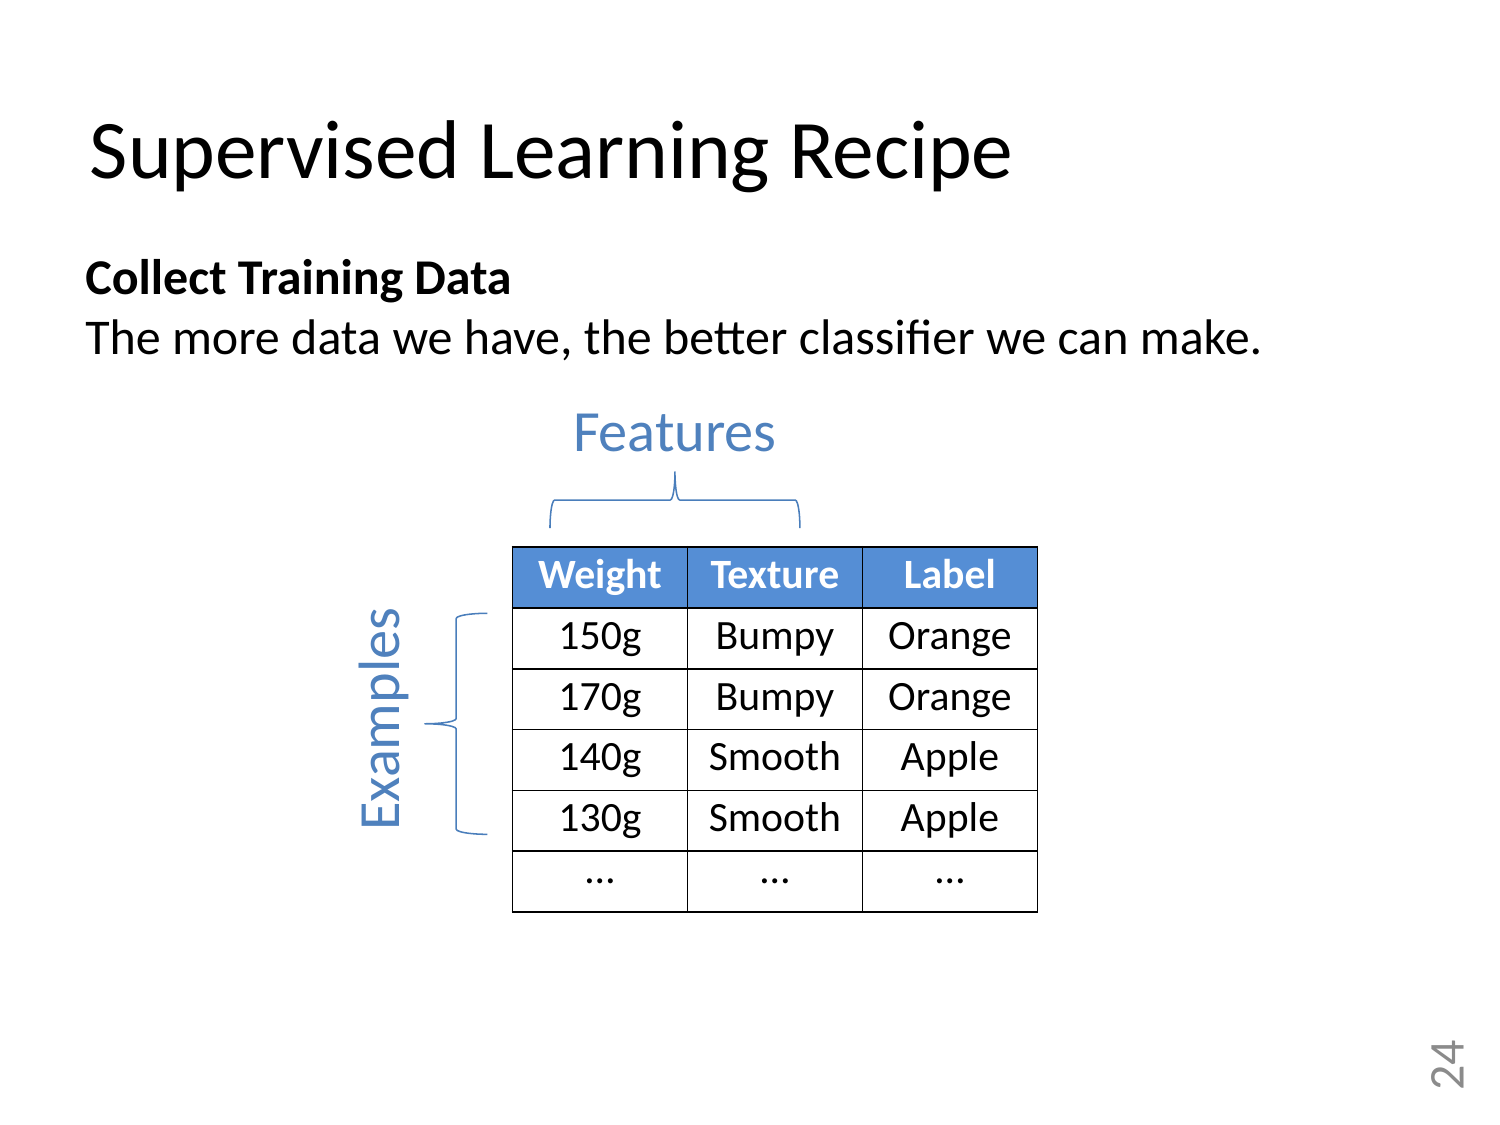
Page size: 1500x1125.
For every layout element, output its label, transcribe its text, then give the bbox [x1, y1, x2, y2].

table_cell Orange [863, 670, 1037, 729]
text_box Supervised Learning Recipe [74, 87, 1438, 203]
text_box Features [558, 386, 792, 471]
text_box [549, 471, 801, 529]
table_cell Bumpy [688, 609, 862, 668]
table_cell 140g [513, 730, 687, 790]
table_cell … [688, 852, 862, 911]
table_cell 150g [513, 609, 687, 668]
table_cell Apple [863, 791, 1037, 850]
table_cell Orange [863, 609, 1037, 668]
table_cell 170g [513, 670, 687, 729]
slide_number 24 [1412, 1025, 1475, 1125]
table_cell Apple [863, 730, 1037, 790]
table_header Texture [688, 548, 862, 607]
table_cell Bumpy [688, 670, 862, 729]
table_cell Smooth [688, 730, 862, 790]
table_header Weight [513, 548, 687, 607]
table_cell … [513, 852, 687, 911]
text_box [424, 612, 488, 836]
text_box Examples [333, 592, 419, 846]
table_cell Smooth [688, 791, 862, 850]
table_cell 130g [513, 791, 687, 850]
table_header Label [863, 548, 1037, 607]
text_box Collect Training Data The more data we have, the better classifier we can make. [70, 237, 1434, 373]
table_cell … [863, 852, 1037, 911]
